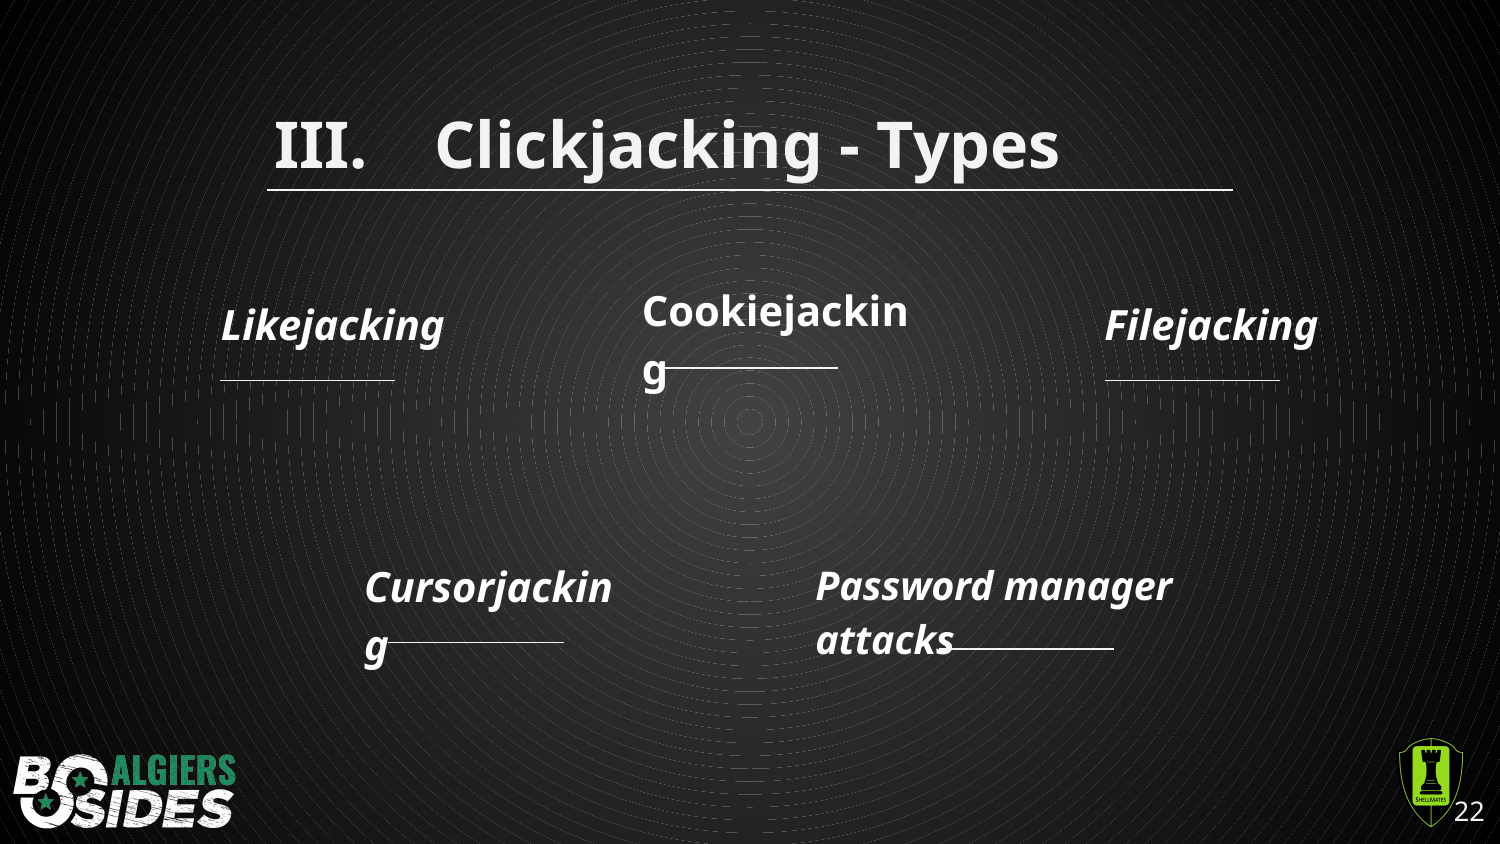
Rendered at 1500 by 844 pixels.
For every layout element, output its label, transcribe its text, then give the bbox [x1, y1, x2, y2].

title Filejacking [1014, 276, 1393, 353]
picture [1395, 735, 1467, 829]
title Cookiejacking [551, 262, 931, 339]
title Cursorjacking [274, 538, 653, 615]
title Password manager attacks [725, 538, 1281, 615]
title III. Clickjacking - Types [259, 89, 1500, 189]
picture [12, 727, 260, 835]
slide_number ‹#› [1410, 779, 1500, 844]
title Likejacking [130, 276, 509, 353]
